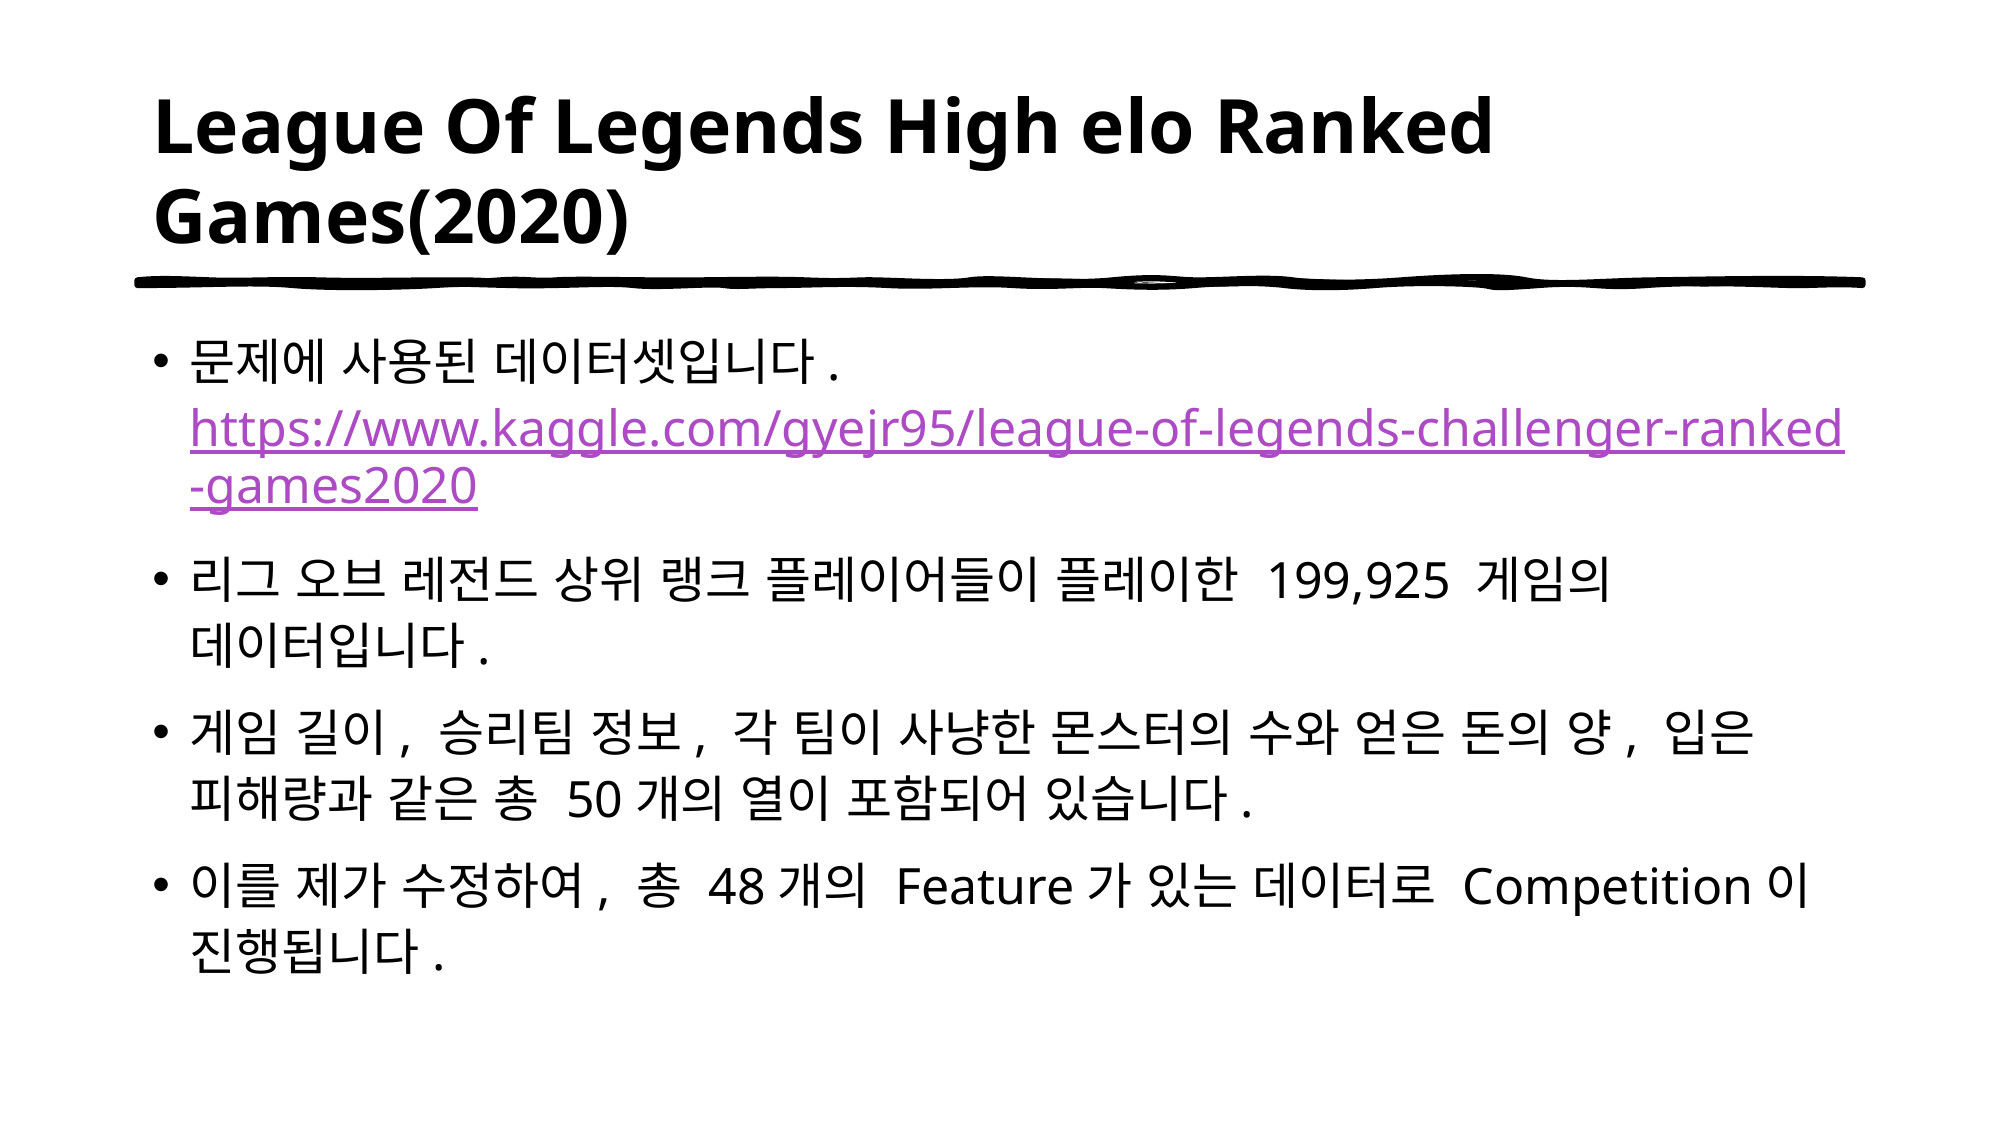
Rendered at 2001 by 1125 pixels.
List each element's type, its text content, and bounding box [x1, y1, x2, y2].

title League Of Legends High elo Ranked Games(2020) [137, 59, 1863, 278]
list 문제에 사용된 데이터셋입니다. https://www.kaggle.com/gyejr95/league-of-legends-challenger-ranked-games2020 리그 오브 레전드 상위 랭크 플레이어들이 플레이한 199,925 게임의 데이터입니다. 게임 길이, 승리팀 정보, 각 팀이 사냥한 몬스터의 수와 얻은 돈의 양, 입은 피해량과 같은 총 50개의 열이 포함되어 있습니다. 이를 제가 수정하여, 총 48개의 Feature가 있는 데이터로 Competition이 진행됩니다. [137, 316, 1863, 1014]
